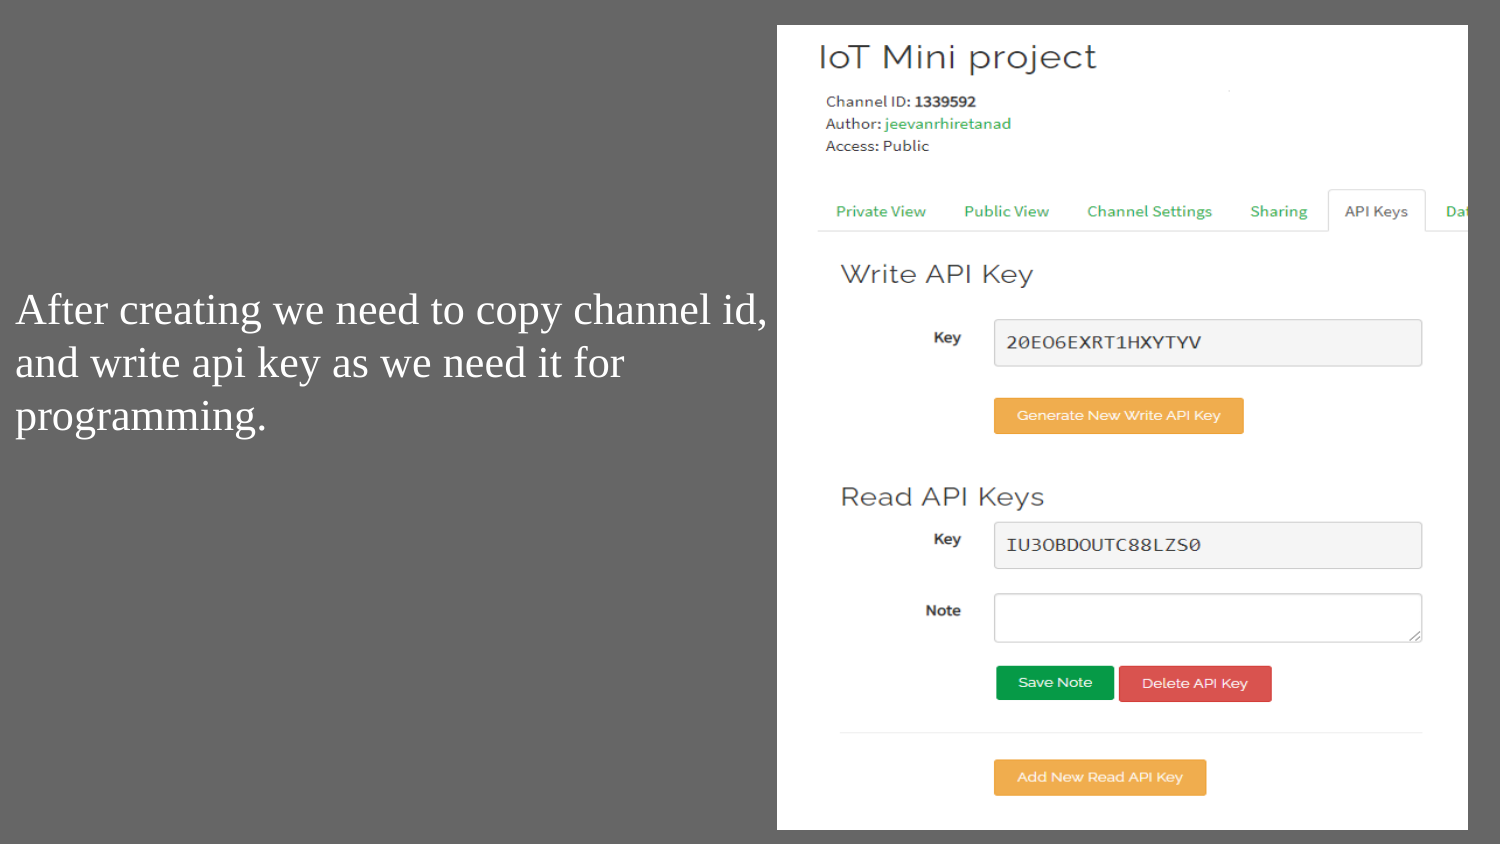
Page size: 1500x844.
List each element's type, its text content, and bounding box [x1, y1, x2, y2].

title After creating we need to copy channel id, and write api key as we need it for programming. [0, 0, 803, 804]
picture [776, 25, 1468, 830]
